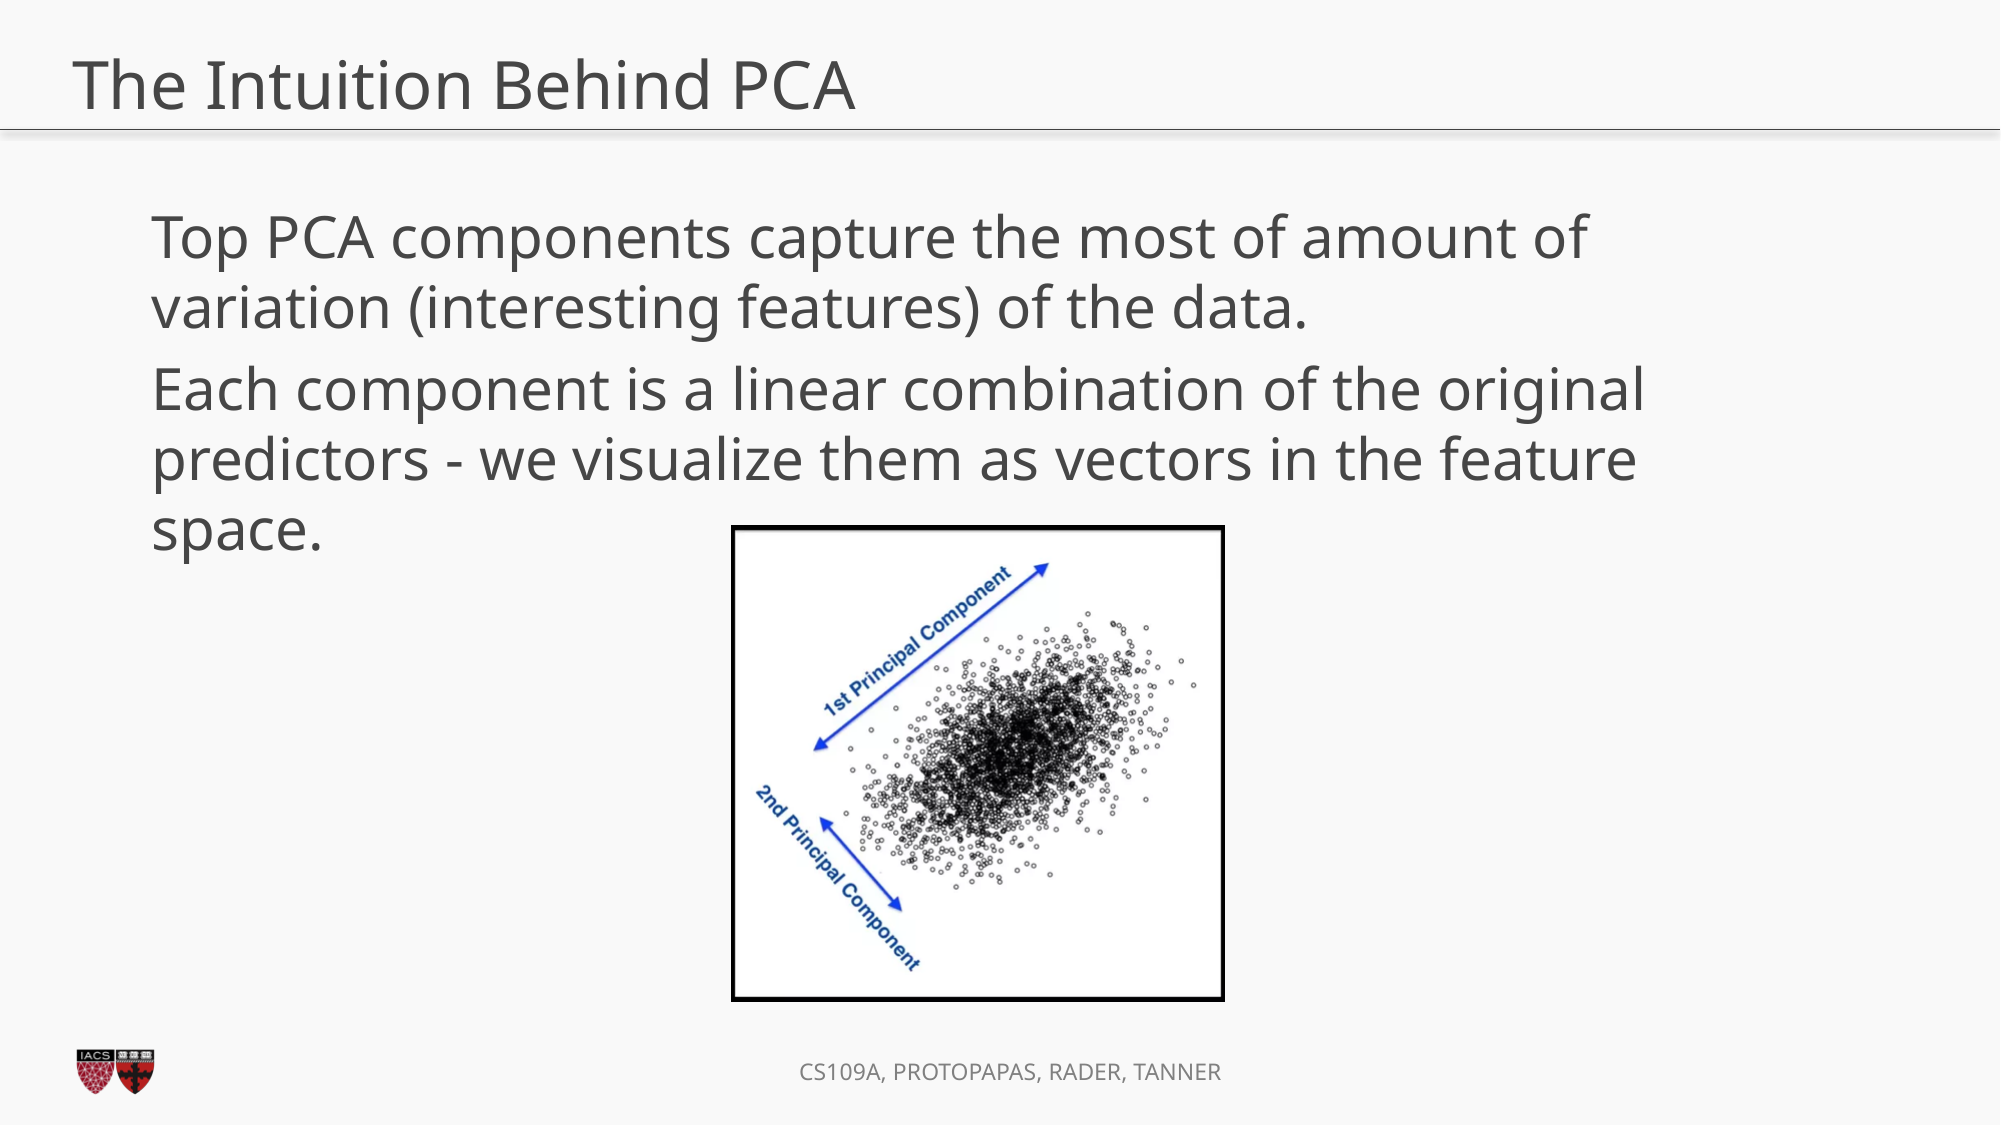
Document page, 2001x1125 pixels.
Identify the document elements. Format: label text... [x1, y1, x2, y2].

title The Intuition Behind PCA [57, 35, 1943, 162]
list Top PCA components capture the most of amount of variation (interesting features) of the data. Each component is a linear combination of the original predictors - we visualize them as vectors in the feature space. [136, 193, 1831, 1075]
picture [75, 1049, 155, 1095]
picture [731, 525, 1226, 1002]
